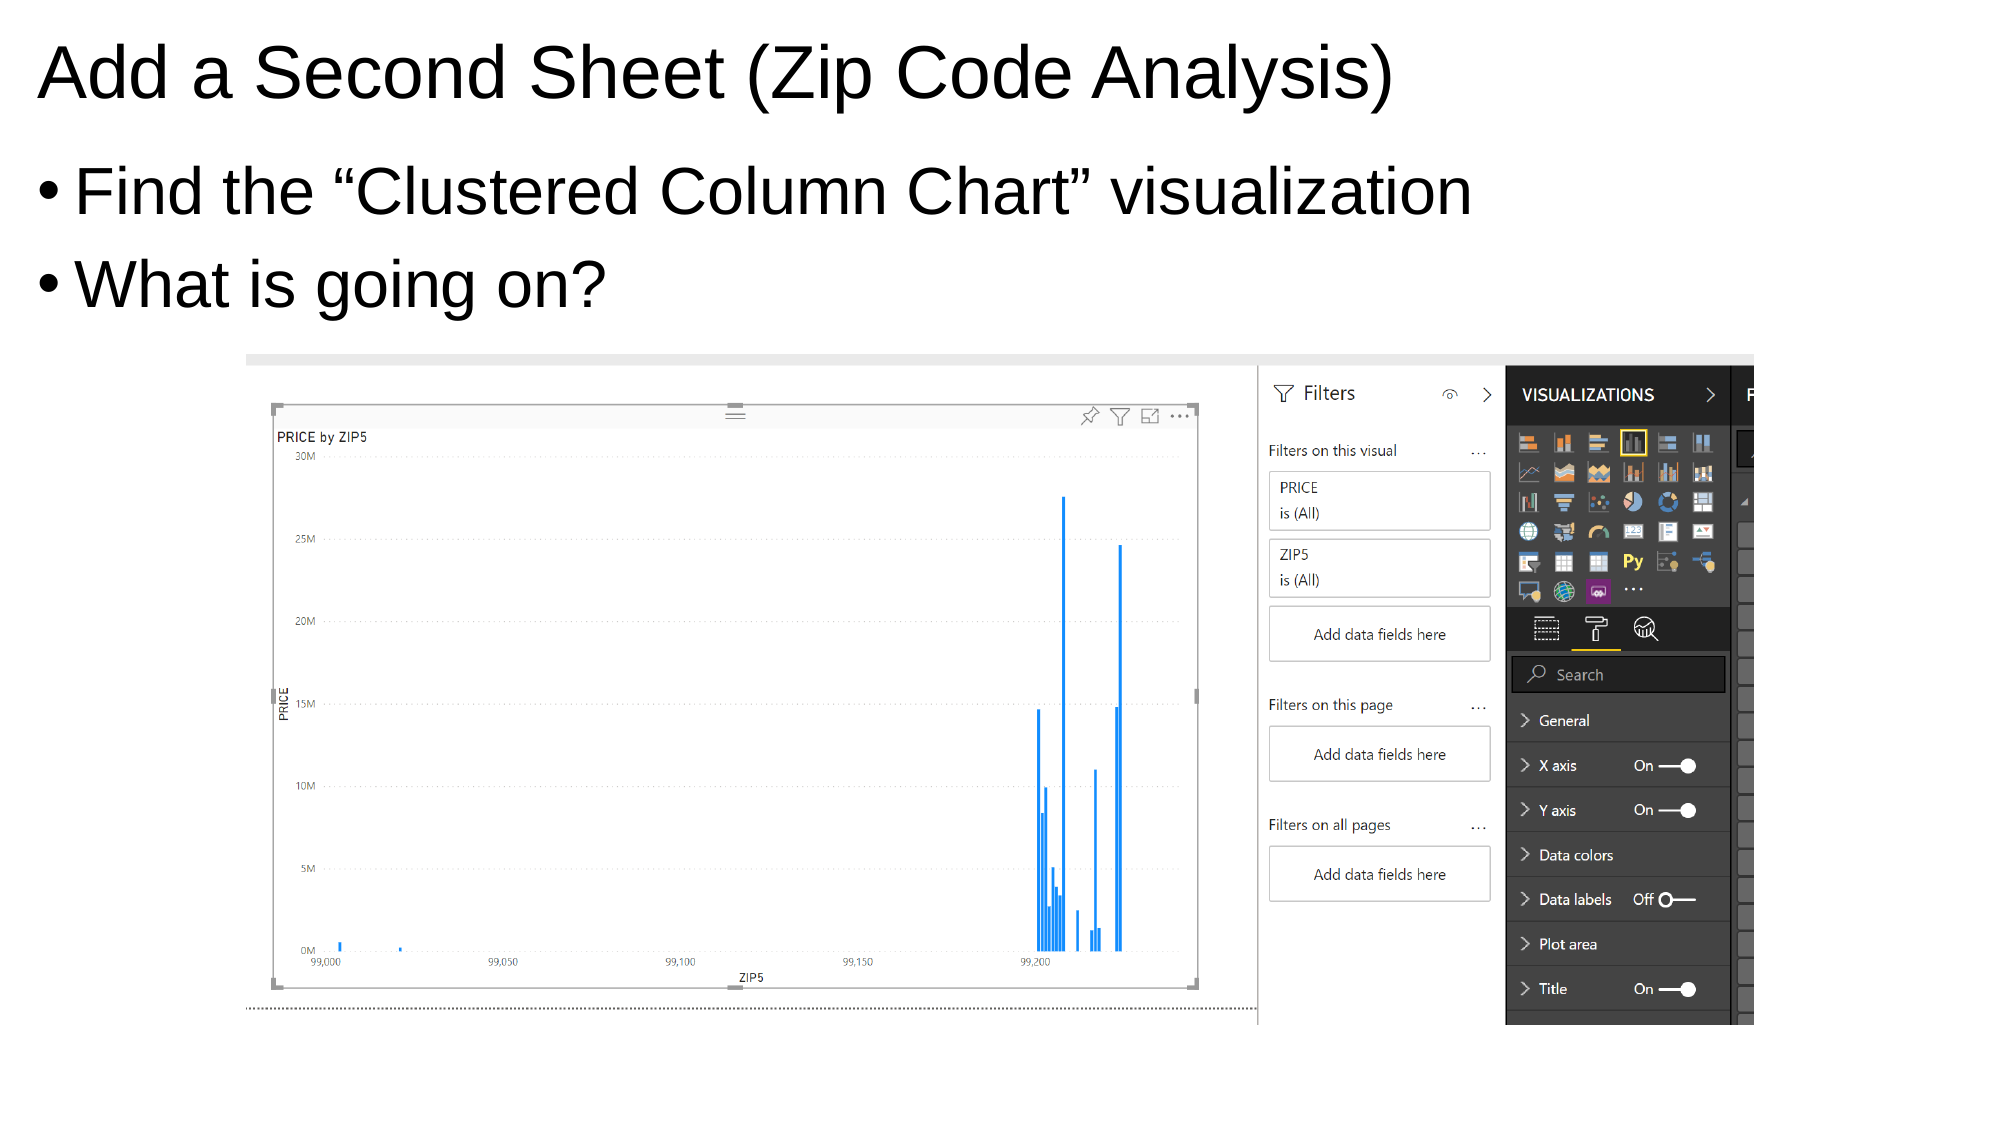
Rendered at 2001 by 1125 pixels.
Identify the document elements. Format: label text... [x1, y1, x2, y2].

list Find the “Clustered Column Chart” visualization What is going on? [22, 149, 1948, 1100]
title Add a Second Sheet (Zip Code Analysis) [22, 25, 1978, 123]
picture [246, 354, 1754, 1025]
